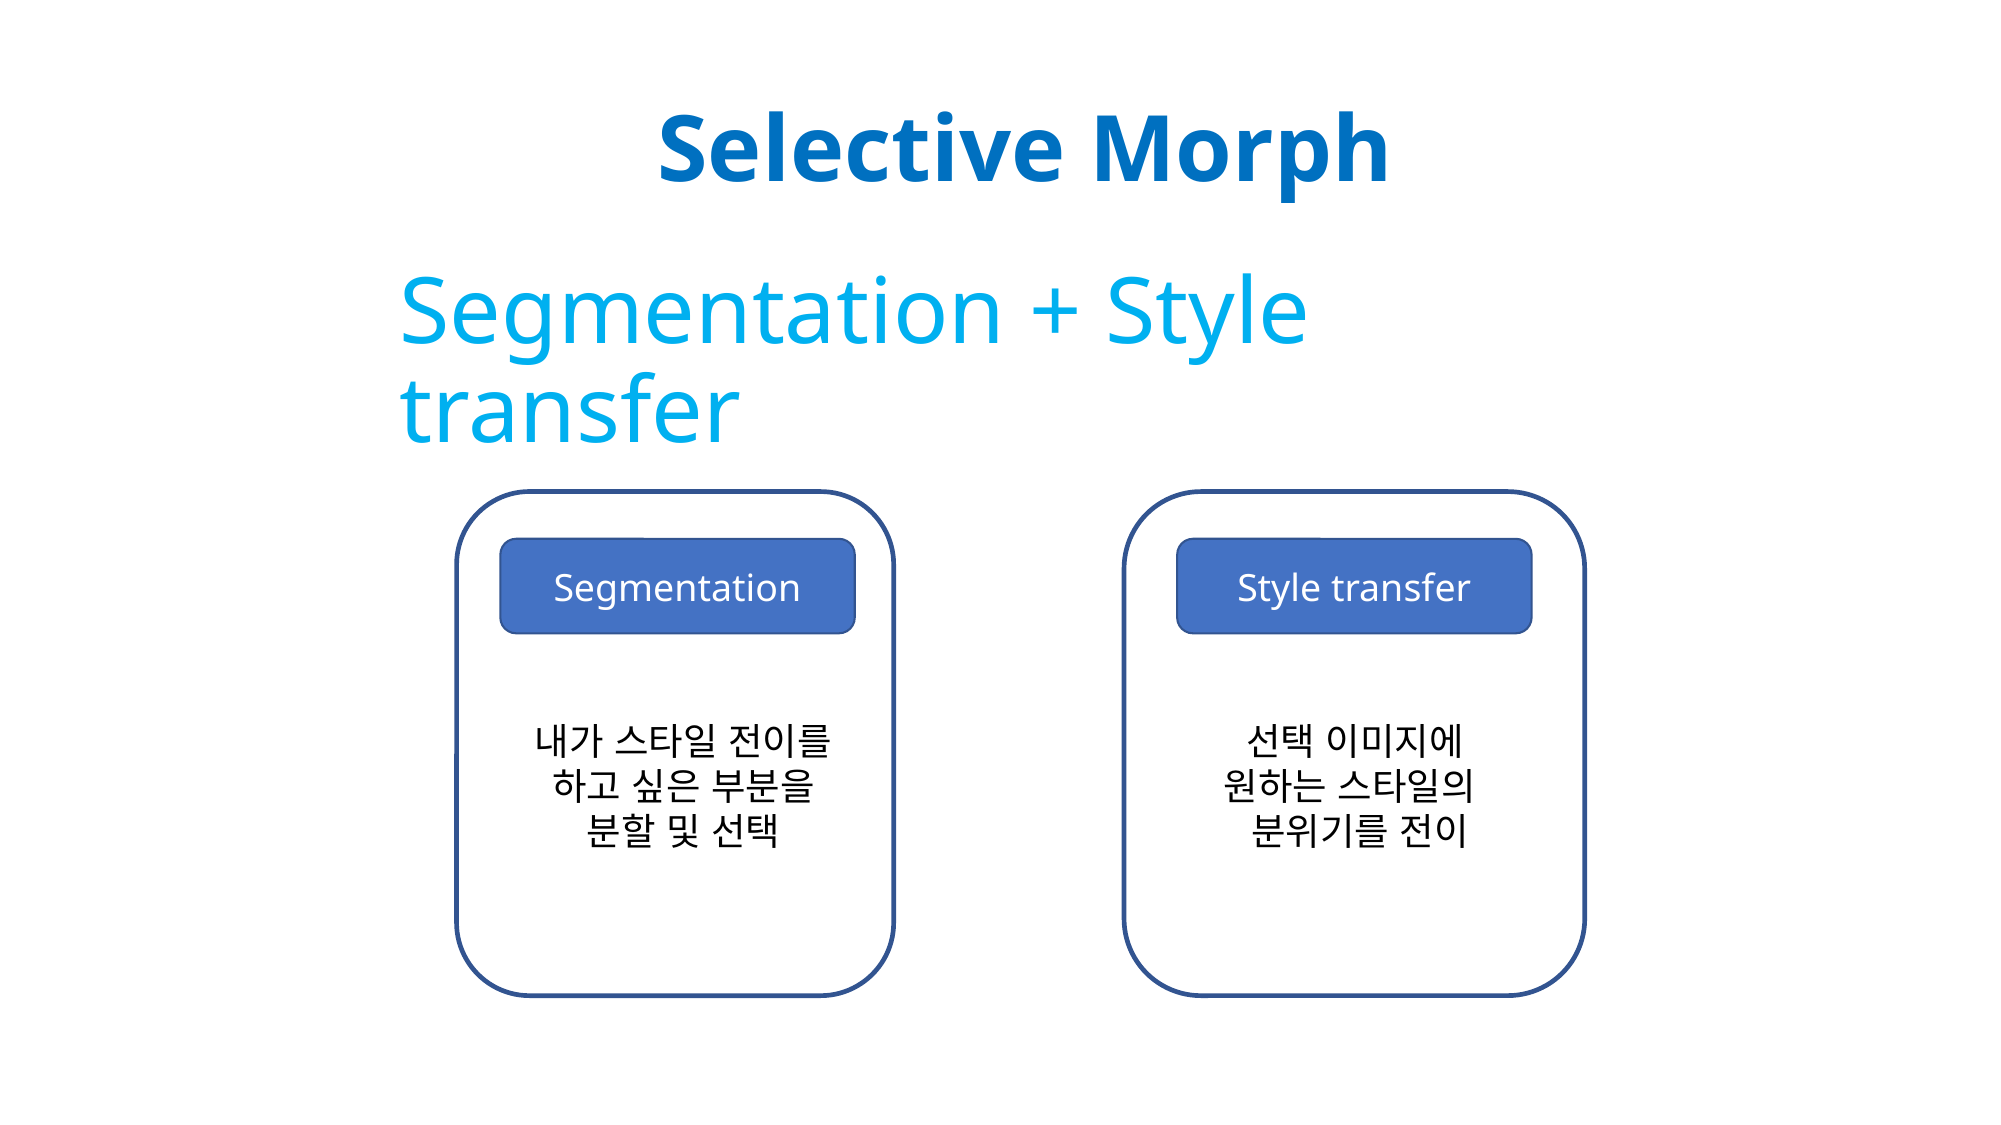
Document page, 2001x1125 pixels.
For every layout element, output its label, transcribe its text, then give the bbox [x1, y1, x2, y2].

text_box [1124, 491, 1585, 996]
text_box Selective Morph [384, 43, 1667, 261]
title Segmentation + Style transfer [384, 261, 1667, 473]
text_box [456, 491, 894, 996]
